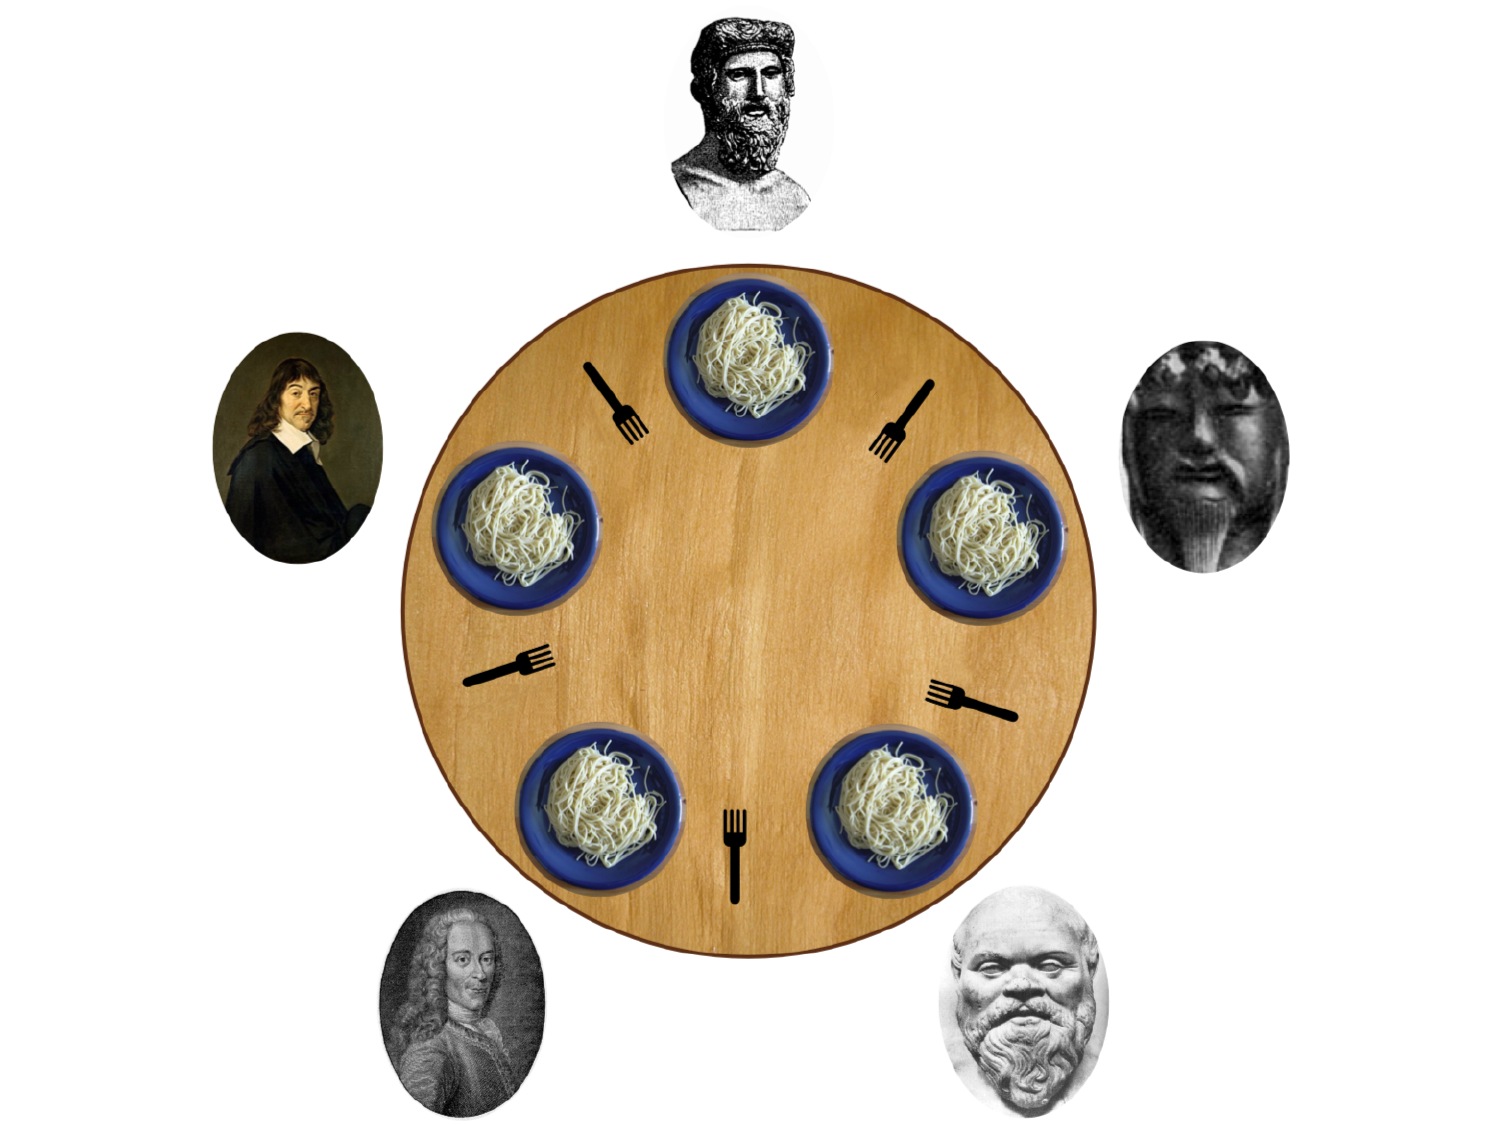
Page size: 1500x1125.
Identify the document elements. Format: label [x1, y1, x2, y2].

picture [206, 0, 1292, 1125]
